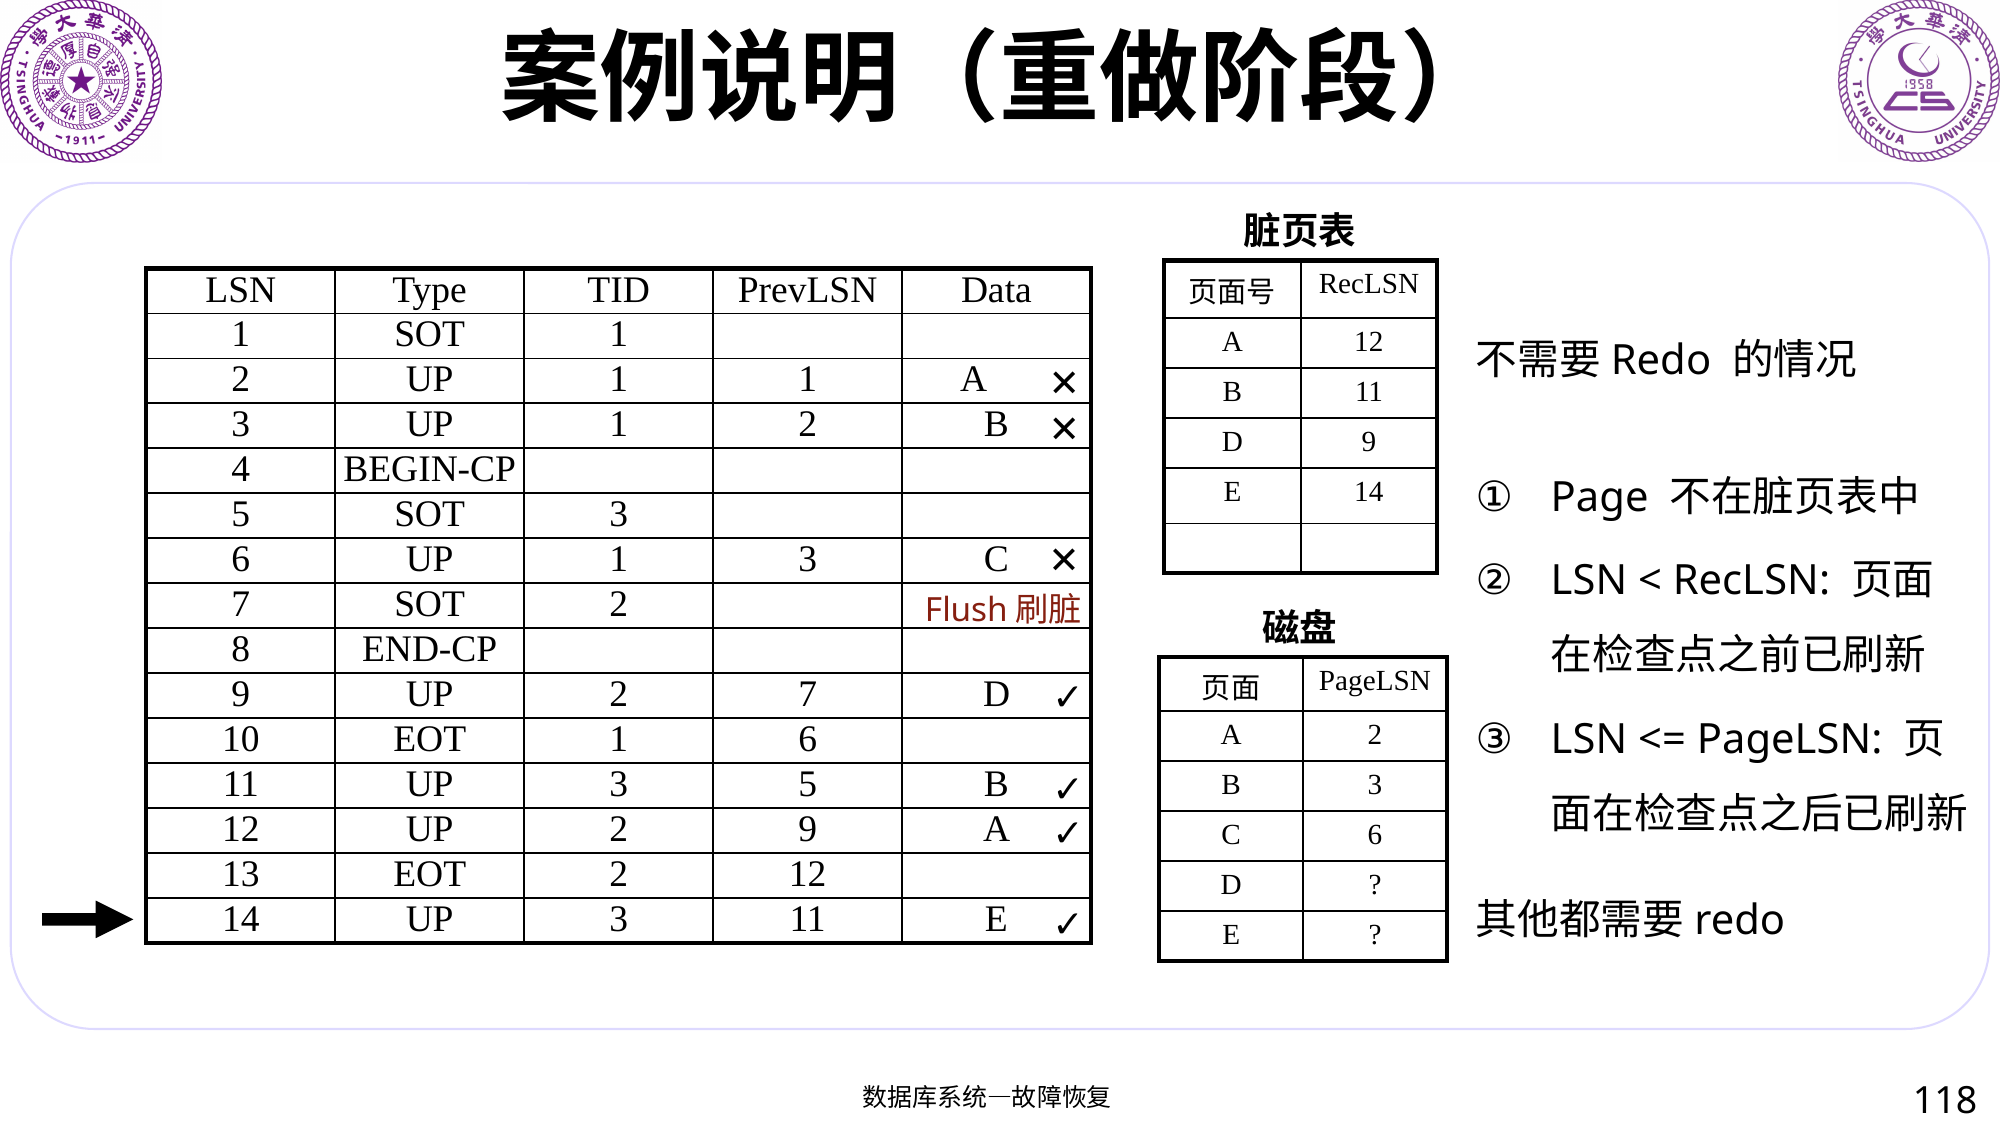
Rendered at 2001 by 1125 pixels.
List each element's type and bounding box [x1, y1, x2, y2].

table_header [714, 271, 901, 313]
table_cell [525, 764, 712, 807]
slide_number [1898, 1069, 2000, 1125]
table_cell [903, 539, 1033, 582]
table_cell [903, 629, 1089, 672]
table_cell [1304, 762, 1310, 810]
table_cell [1166, 319, 1300, 367]
table_cell [336, 584, 523, 627]
table_cell [525, 854, 712, 897]
table_cell [1161, 712, 1302, 760]
table_header [903, 271, 1089, 313]
table_cell [525, 809, 712, 852]
table_cell [1302, 369, 1310, 417]
table_cell [1166, 369, 1300, 417]
table_cell [1304, 812, 1310, 860]
table_cell [525, 584, 712, 627]
table_cell [148, 449, 334, 492]
table_cell [525, 404, 712, 447]
table_cell [903, 494, 1089, 537]
table_header [1161, 659, 1302, 710]
table_cell [1166, 524, 1300, 571]
table_cell [1302, 319, 1435, 367]
table_cell [148, 494, 334, 537]
table_cell [525, 359, 712, 402]
table_cell [336, 359, 523, 402]
table_cell [336, 494, 523, 537]
table_cell [336, 404, 523, 447]
table_cell [714, 674, 901, 717]
table_header [148, 271, 334, 313]
table_cell [525, 899, 712, 941]
table_cell [336, 314, 523, 358]
table_cell [148, 809, 334, 852]
table_cell [525, 719, 712, 762]
table_cell [903, 404, 1033, 447]
table_cell [148, 674, 334, 717]
table_cell [714, 719, 901, 762]
table_cell [714, 854, 901, 897]
table_cell [336, 629, 523, 672]
table_cell [148, 539, 334, 582]
table_cell [336, 764, 523, 807]
table_cell [1161, 812, 1302, 860]
table_cell [525, 494, 712, 537]
table_cell [714, 899, 901, 941]
table_cell [525, 539, 712, 582]
table_cell [1302, 419, 1310, 467]
table_cell [148, 629, 334, 672]
table_cell [903, 764, 1037, 807]
table_header [1302, 263, 1435, 317]
table_cell [336, 899, 523, 941]
table_cell [148, 404, 334, 447]
table_cell [903, 719, 1089, 762]
table_cell [336, 719, 523, 762]
table_cell [1166, 469, 1300, 523]
table_cell [714, 494, 901, 537]
table_cell [1166, 419, 1300, 467]
table_header [1304, 659, 1310, 710]
table_cell [1304, 862, 1310, 910]
table_cell [1161, 912, 1302, 959]
table_cell [1302, 469, 1310, 523]
table_cell [525, 674, 712, 717]
table_cell [1304, 912, 1445, 959]
table_cell [714, 584, 901, 627]
table_cell [148, 314, 334, 358]
table_cell [903, 674, 1037, 717]
table_cell [714, 809, 901, 852]
table_cell [336, 854, 523, 897]
picture [1838, 0, 2000, 162]
table_cell [903, 449, 1089, 492]
table_cell [903, 314, 1089, 358]
table_cell [148, 719, 334, 762]
text_box [10, 182, 1990, 1029]
table_cell [903, 899, 1037, 941]
table_header [336, 271, 523, 313]
table_cell [148, 899, 334, 941]
table_cell [714, 314, 901, 358]
table_cell [336, 539, 523, 582]
table_cell [336, 449, 523, 492]
table_cell [525, 449, 712, 492]
table_cell [1302, 524, 1310, 571]
picture [0, 0, 162, 163]
table_cell [1161, 762, 1302, 810]
table_header [1166, 263, 1300, 317]
table_cell [1161, 862, 1302, 910]
table_cell [714, 449, 901, 492]
table_cell [148, 584, 334, 627]
table_cell [525, 629, 712, 672]
title [172, 17, 1828, 130]
table_cell [714, 764, 901, 807]
table_header [525, 271, 712, 313]
table_cell [714, 404, 901, 447]
table_cell [903, 809, 1037, 852]
table_cell [903, 359, 1033, 402]
table_cell [148, 359, 334, 402]
table_cell [903, 854, 1089, 897]
table_cell [714, 629, 901, 672]
table_cell [336, 674, 523, 717]
table_cell [336, 809, 523, 852]
table_cell [148, 764, 334, 807]
footer [670, 1073, 1304, 1125]
table_cell [525, 314, 712, 358]
table_cell [1304, 712, 1310, 760]
table_cell [903, 584, 910, 627]
table_cell [714, 539, 901, 582]
table_cell [714, 359, 901, 402]
table_cell [148, 854, 334, 897]
